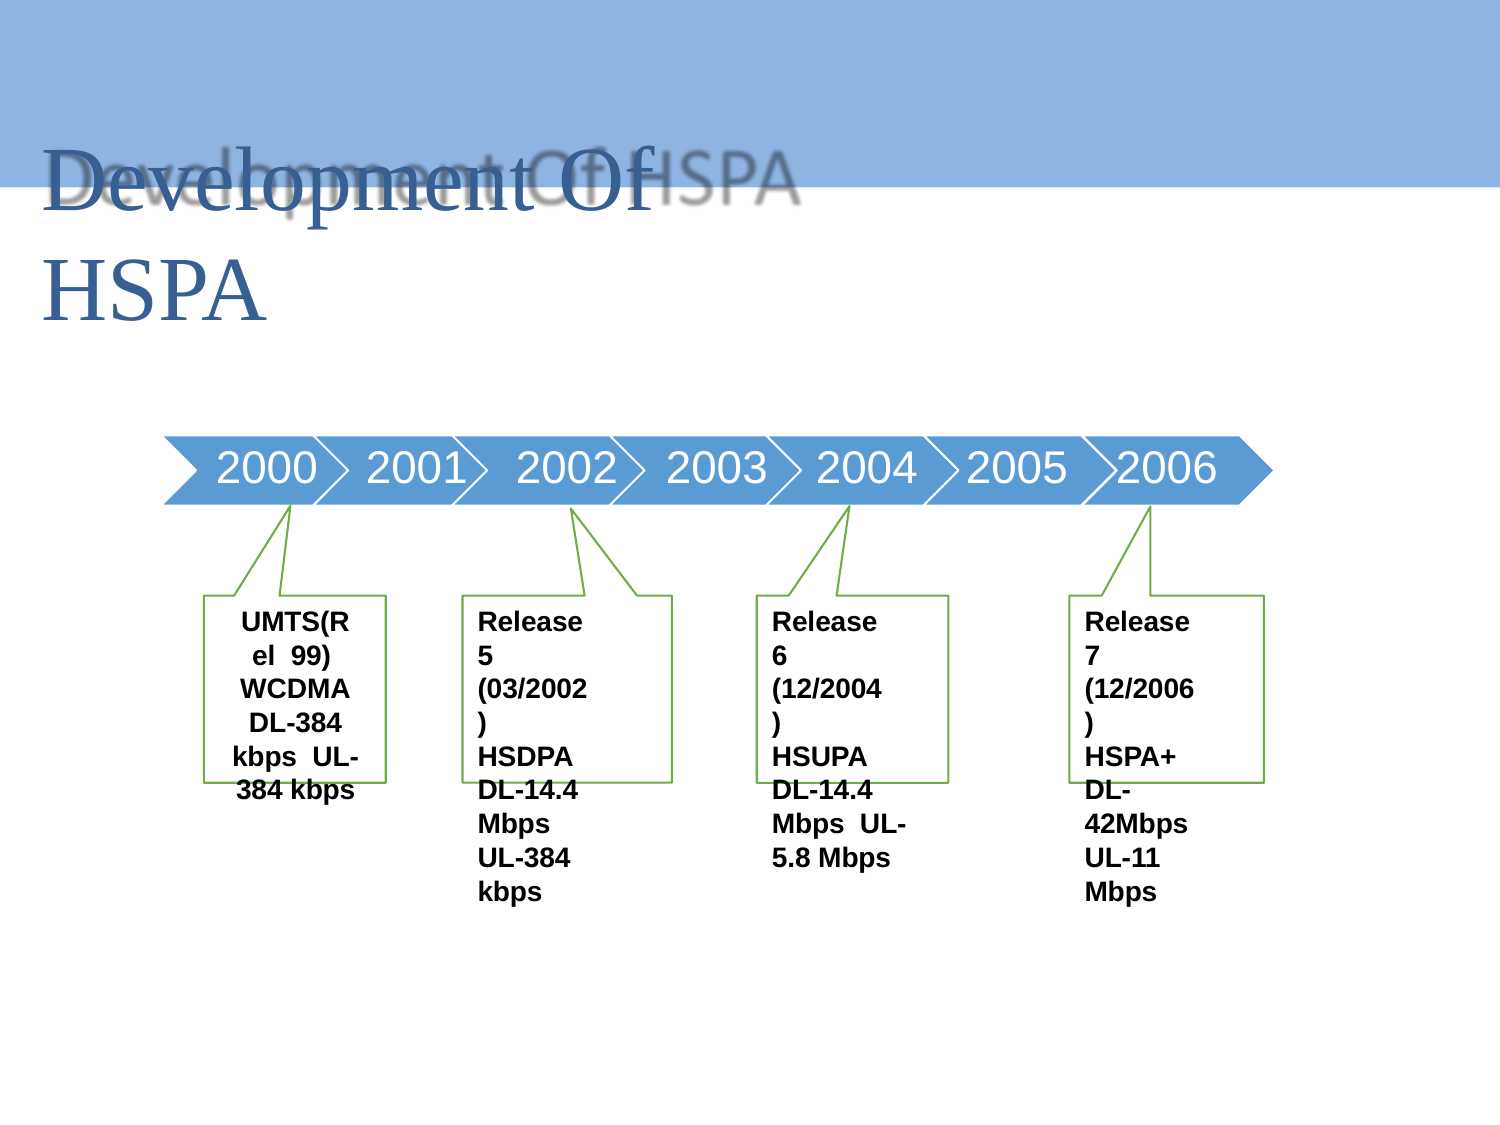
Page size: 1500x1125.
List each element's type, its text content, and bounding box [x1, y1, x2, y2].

title Development Of HSPA [39, 116, 803, 339]
text_box Release 6 (12/2004) HSUPA DL-14.4 Mbps UL-5.8 Mbps [769, 792, 935, 873]
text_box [1069, 506, 1265, 784]
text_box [462, 508, 673, 783]
text_box UMTS(Rel 99) WCDMA DL-384 kbps UL-384 kbps [221, 791, 369, 806]
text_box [756, 505, 949, 784]
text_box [160, 434, 1276, 506]
text_box Release 5 (03/2002) HSDPA DL-14.4 Mbps UL-384 kbps [475, 791, 641, 907]
text_box [0, 95, 858, 232]
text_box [203, 505, 387, 784]
text_box Release 7 (12/2006) HSPA+ DL-42Mbps UL-11 Mbps [1082, 792, 1227, 907]
